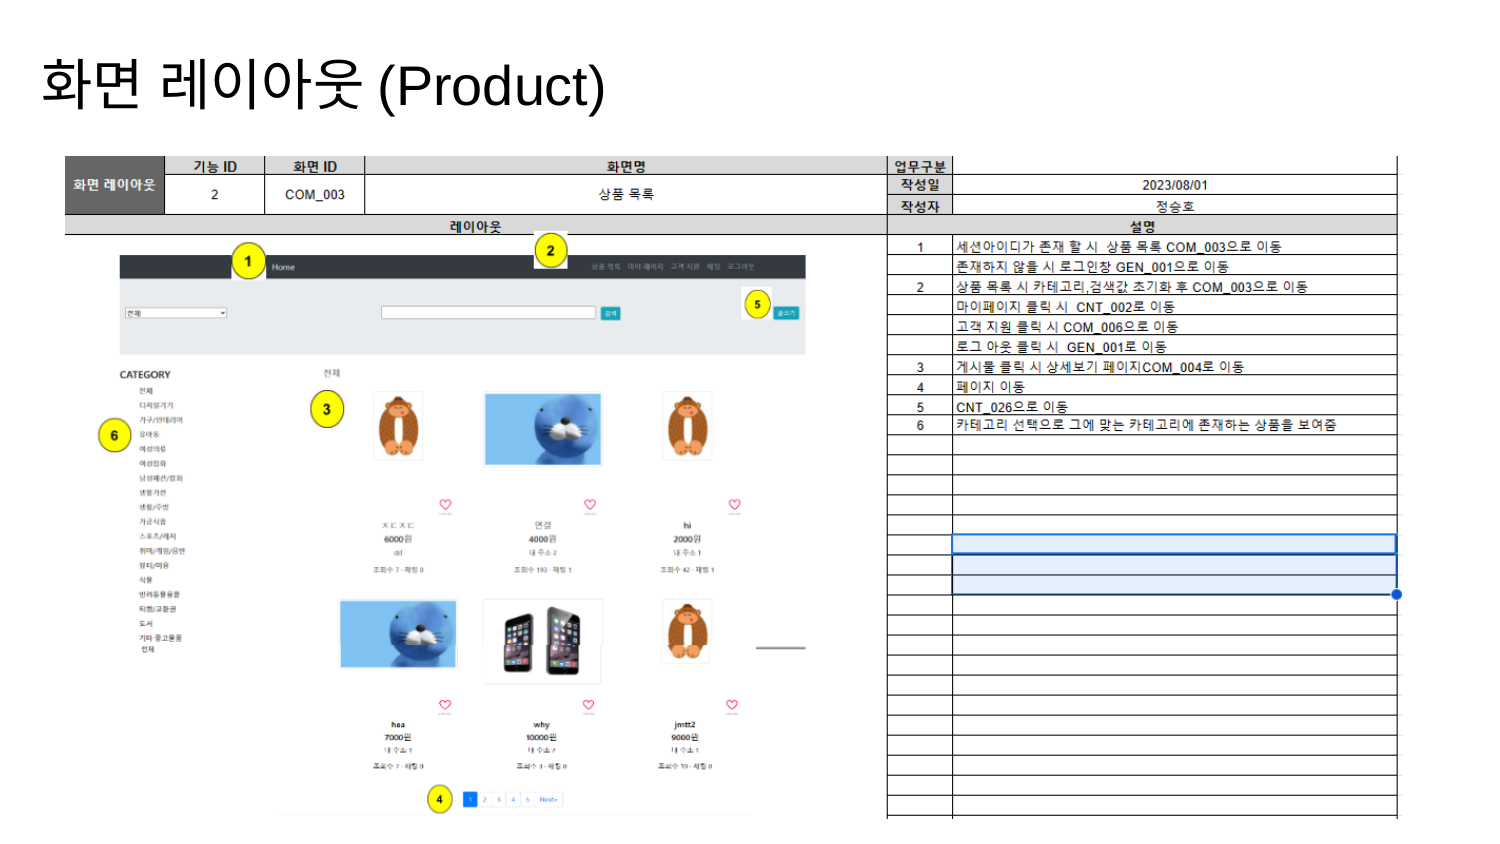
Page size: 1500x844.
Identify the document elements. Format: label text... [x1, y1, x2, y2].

title 화면 레이아웃(Product) [26, 16, 691, 132]
picture [65, 156, 1403, 819]
